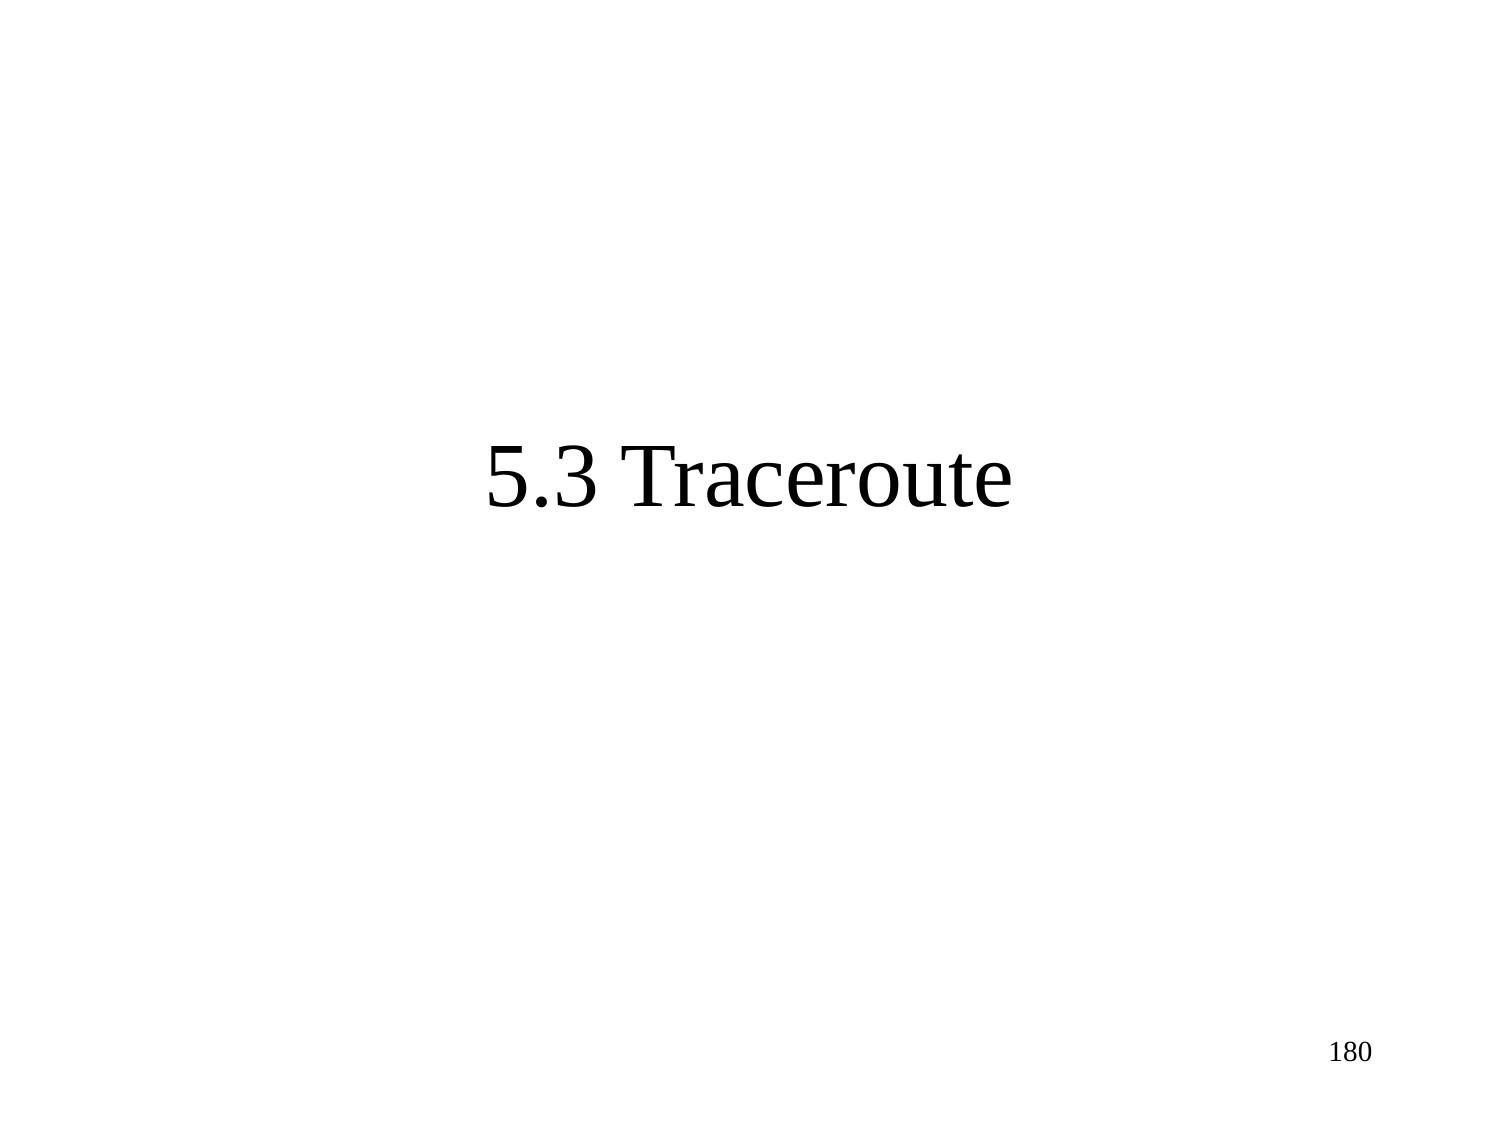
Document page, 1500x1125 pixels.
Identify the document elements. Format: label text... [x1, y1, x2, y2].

slide_number 180 [1074, 1024, 1388, 1101]
title 5.3 Traceroute [112, 349, 1388, 591]
